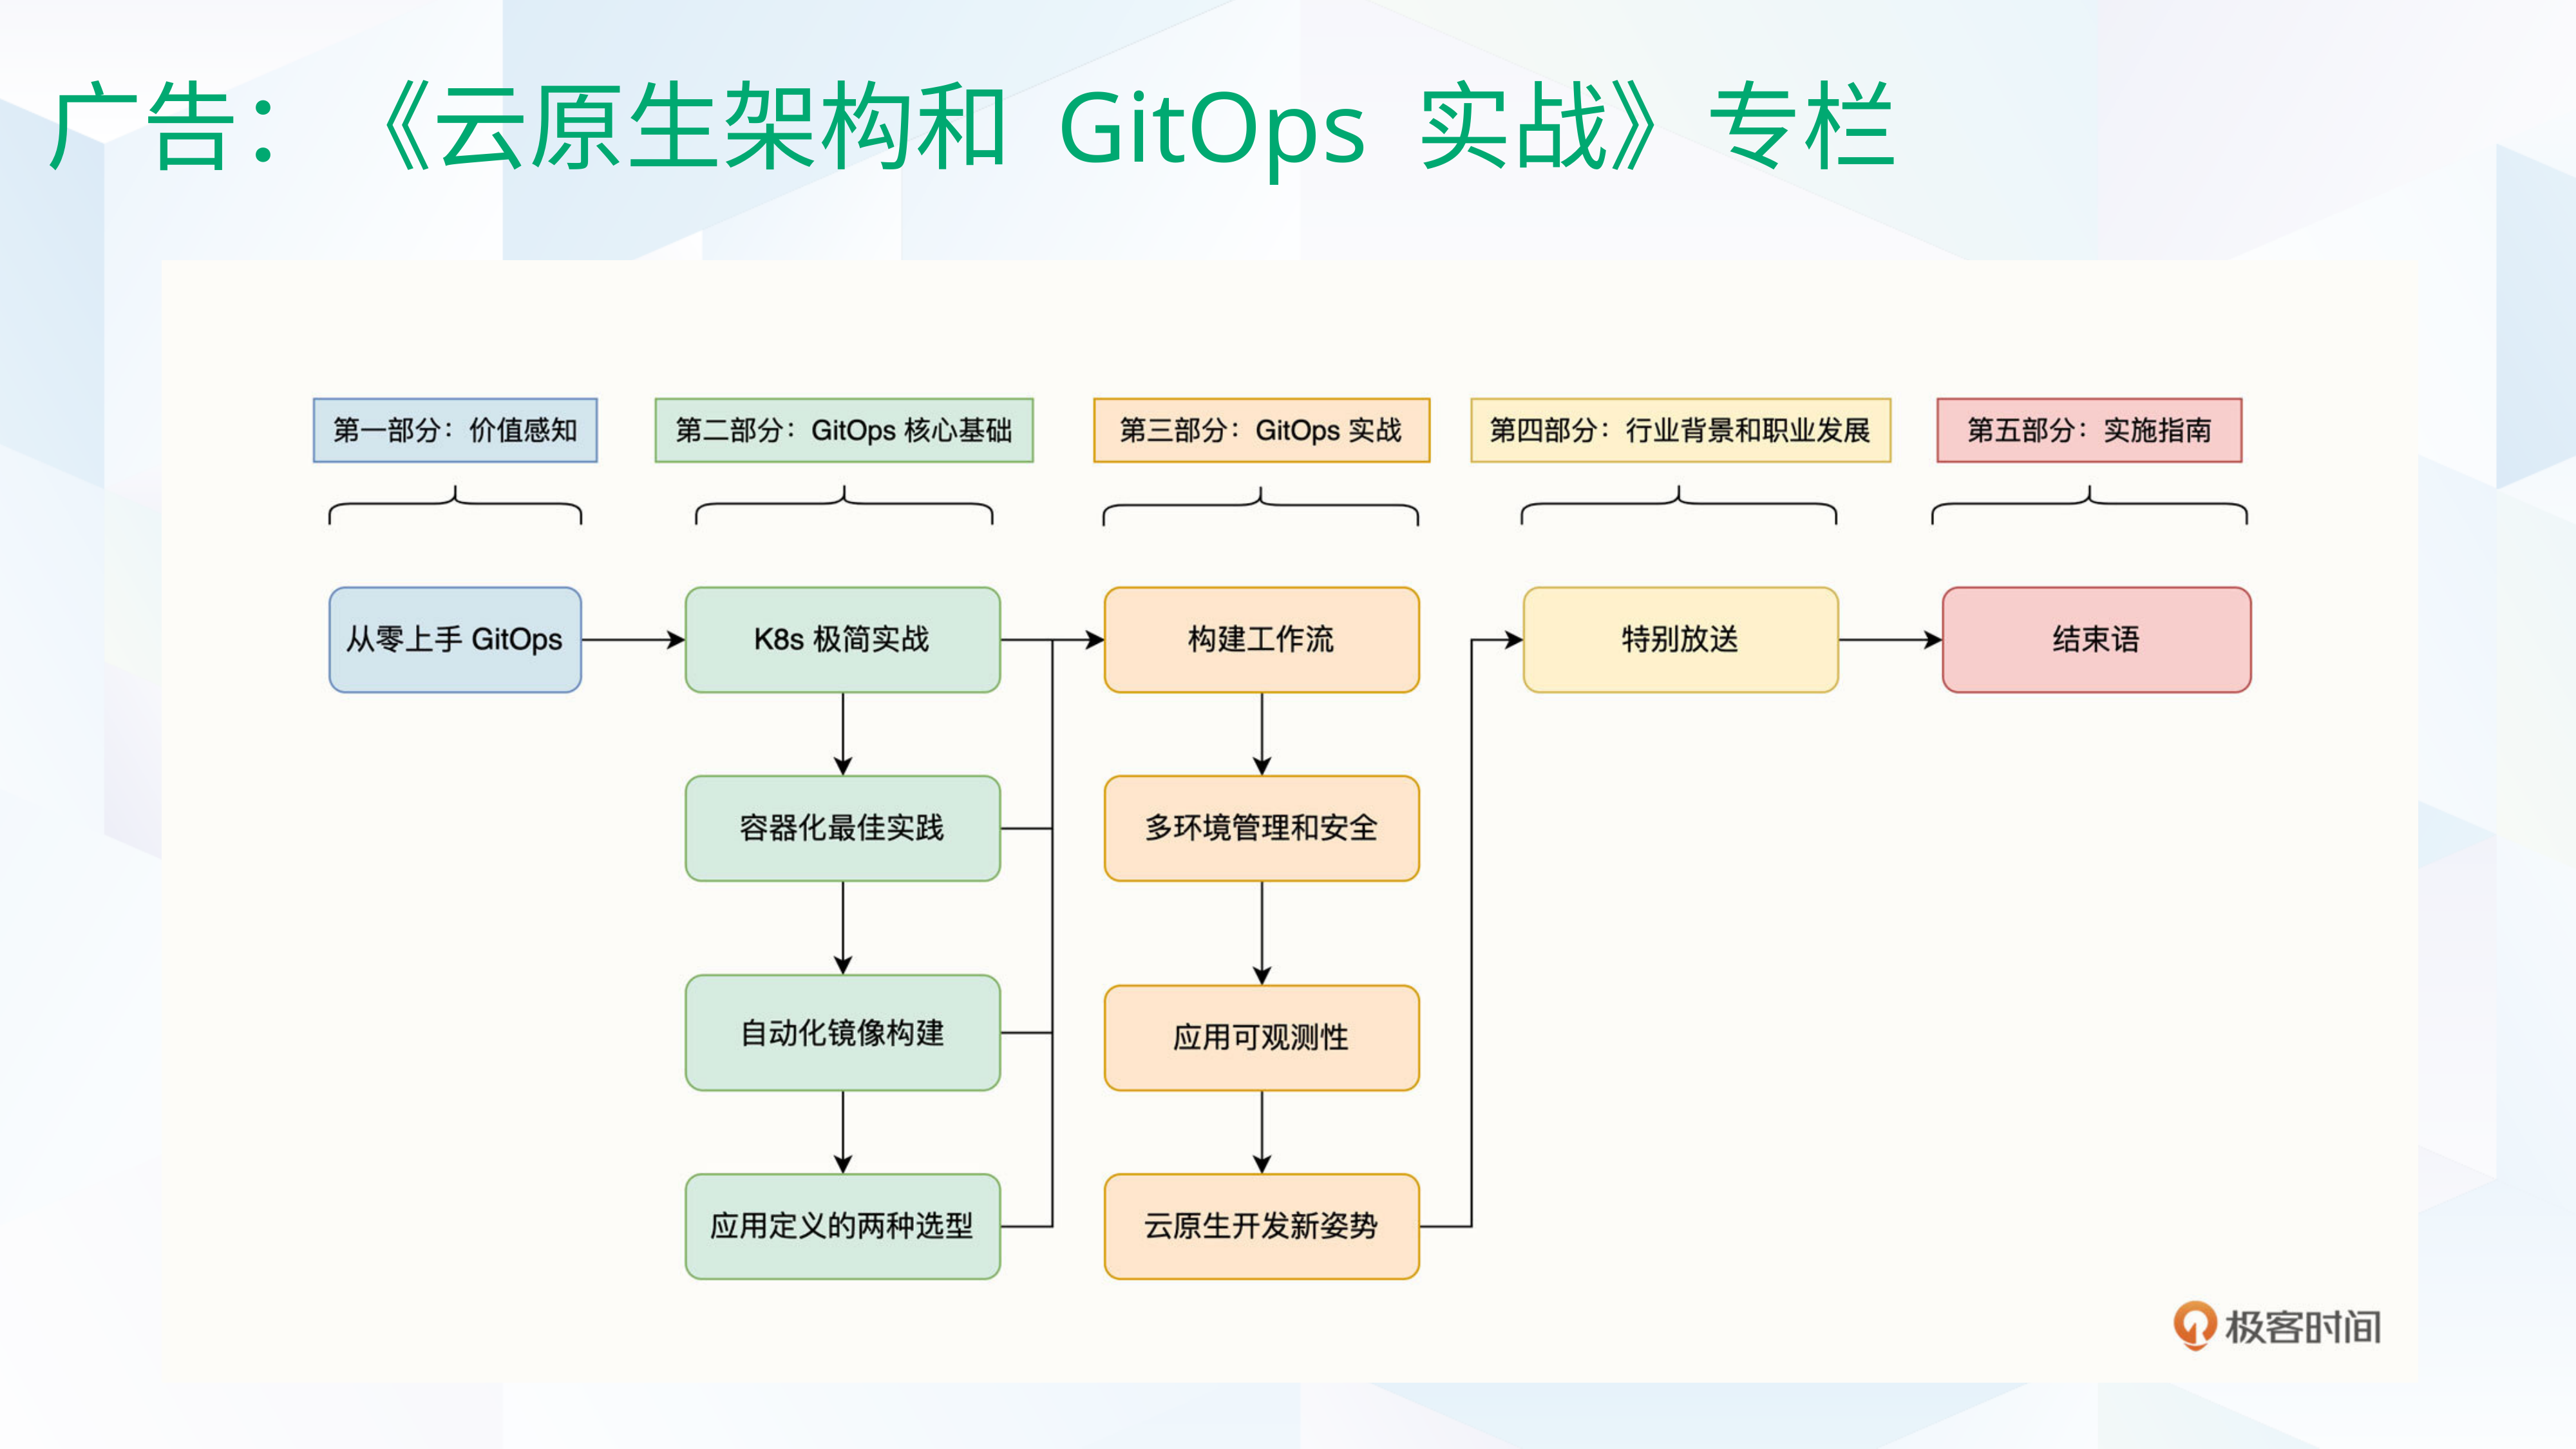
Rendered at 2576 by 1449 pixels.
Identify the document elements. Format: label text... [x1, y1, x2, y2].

picture [0, 0, 2576, 1449]
title 广告：《云原生架构和 GitOps 实战》专栏 [40, 9, 1916, 187]
